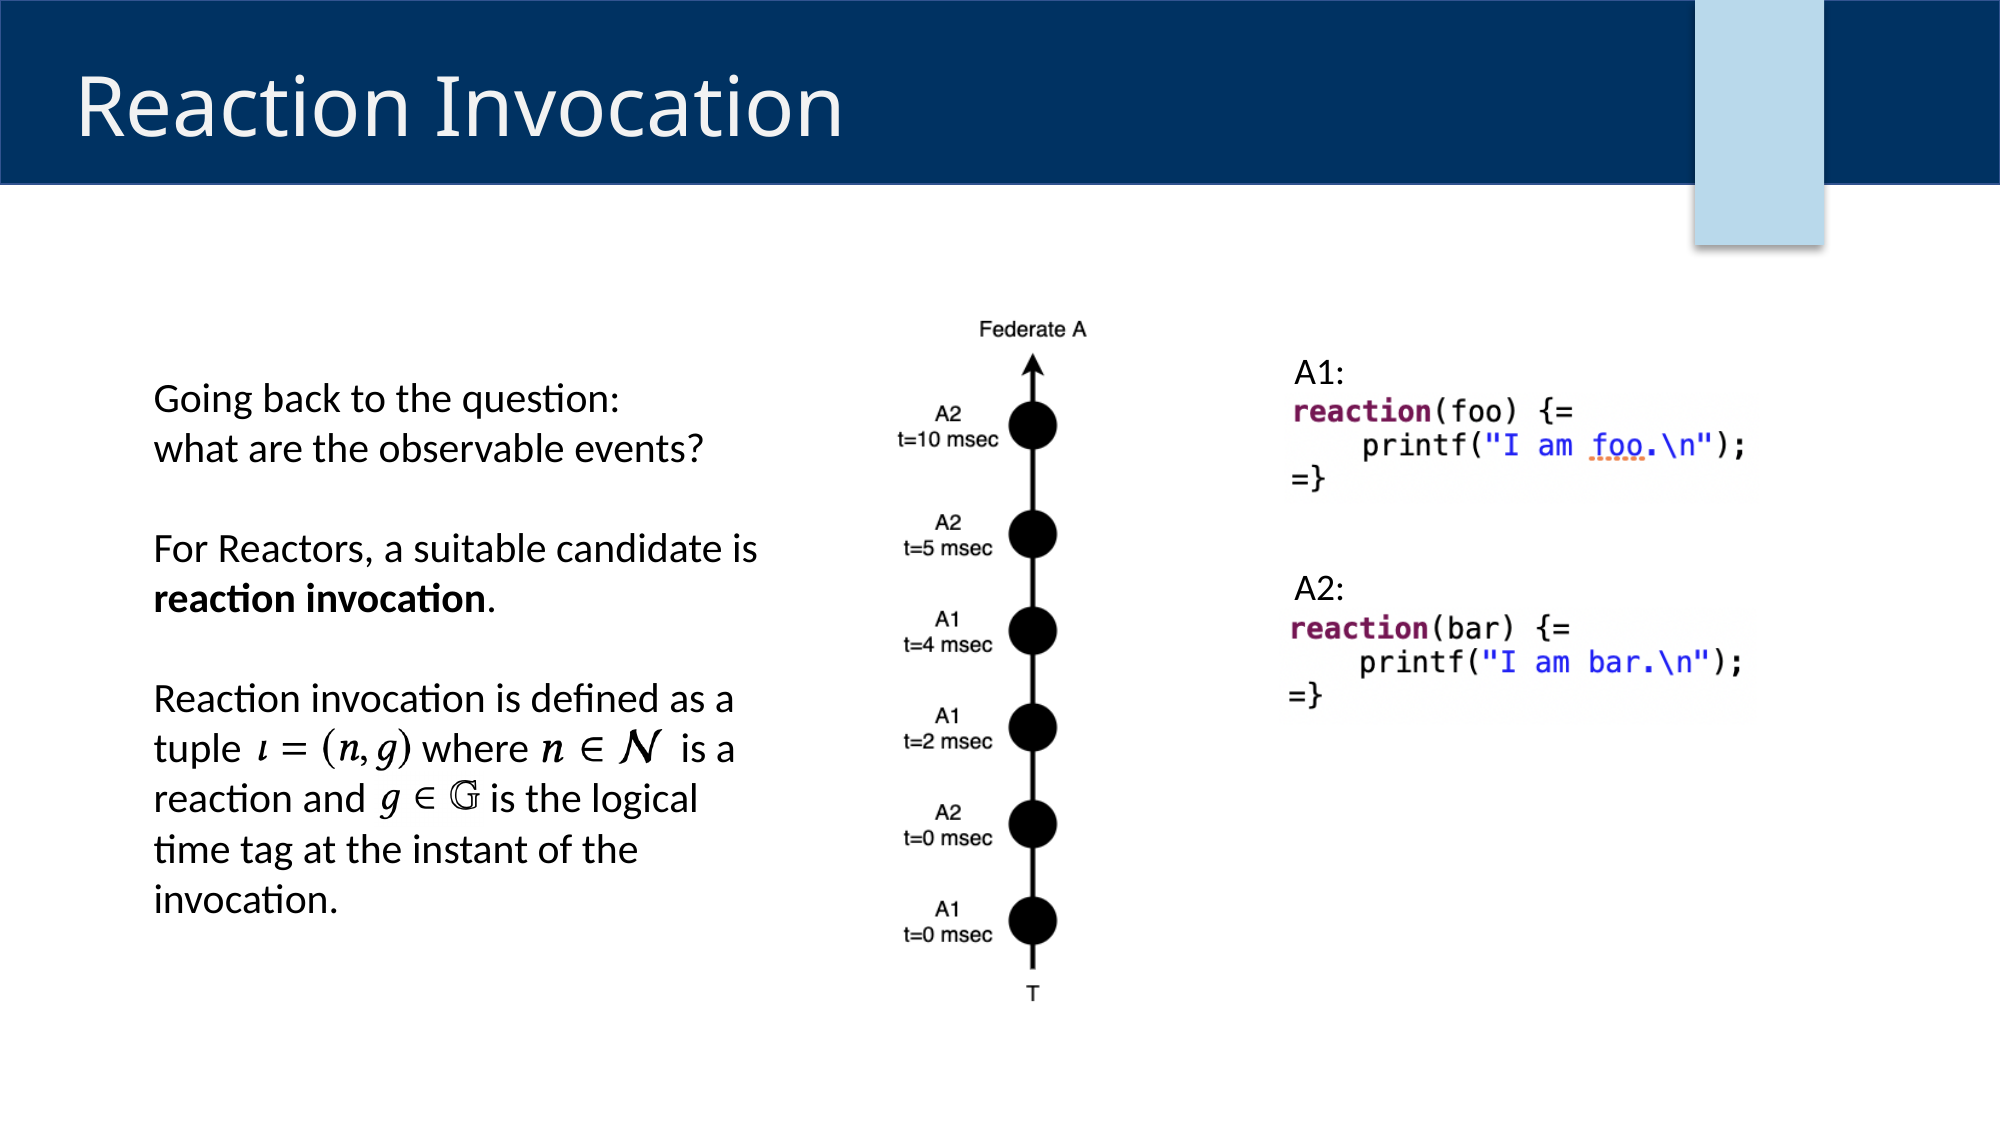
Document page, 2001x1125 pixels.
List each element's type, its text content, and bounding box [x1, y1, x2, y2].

picture [247, 724, 484, 827]
picture [533, 724, 670, 772]
text_box Going back to the question: what are the observable events? For Reactors, a suitable candidate is reaction invocation. Reaction invocation is defined as a tuple where is a reaction and is the logical time tag at the instant of the invocation. [138, 363, 792, 929]
picture [1284, 392, 1760, 504]
text_box [1826, 0, 2000, 185]
text_box [0, 0, 1694, 185]
picture [1279, 607, 1757, 725]
text_box A1: [1279, 339, 1361, 400]
text_box [1694, 0, 1825, 246]
picture [863, 292, 1094, 1006]
text_box A2: [1279, 555, 1361, 607]
title Reaction Invocation [59, 22, 1636, 162]
